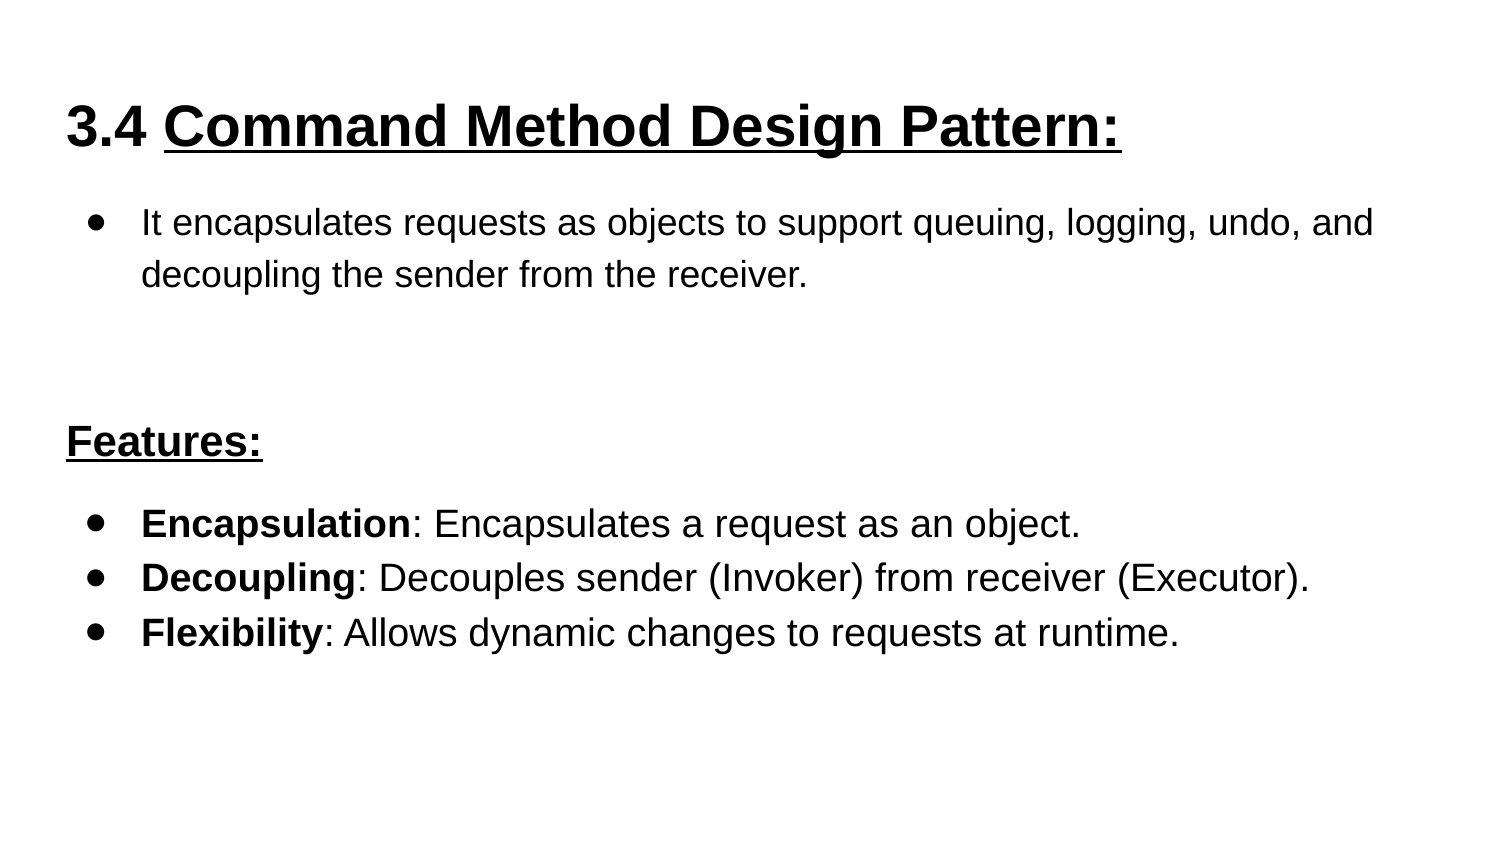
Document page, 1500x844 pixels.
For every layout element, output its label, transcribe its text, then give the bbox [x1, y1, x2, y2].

list It encapsulates requests as objects to support queuing, logging, undo, and decoupling the sender from the receiver. Features: Encapsulation: Encapsulates a request as an object. Decoupling: Decouples sender (Invoker) from receiver (Executor). Flexibility: Allows dynamic changes to requests at runtime. [51, 176, 1449, 820]
title 3.4 Command Method Design Pattern: [51, 72, 1449, 167]
